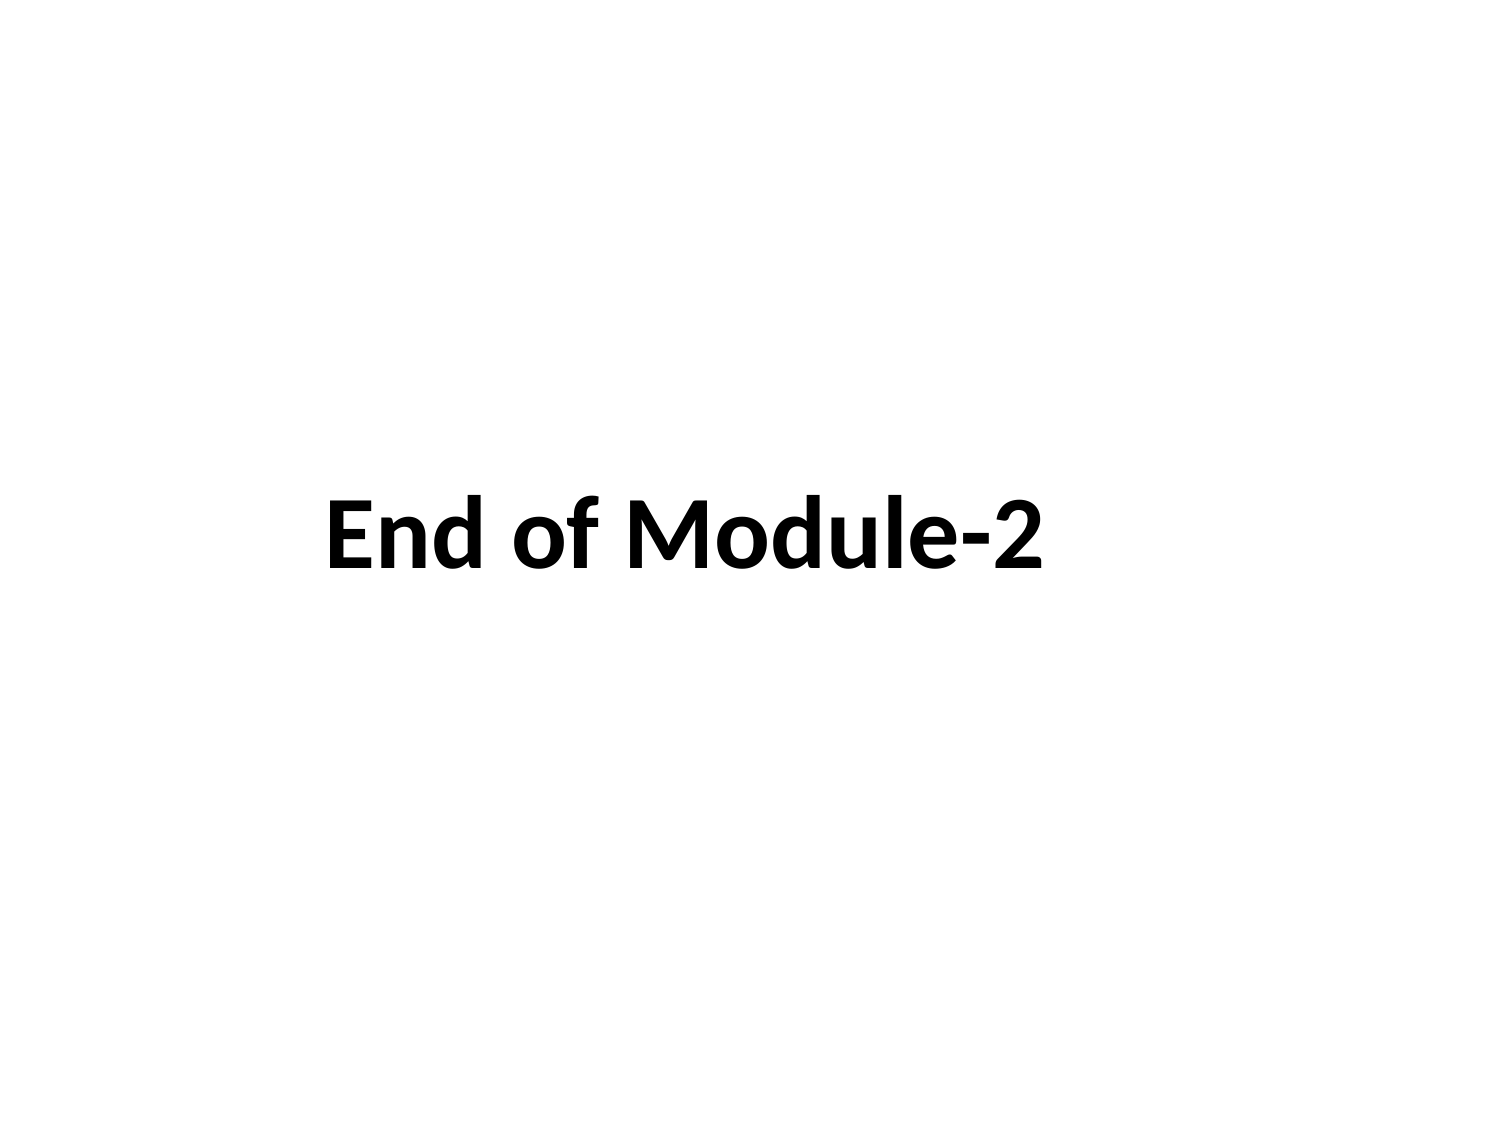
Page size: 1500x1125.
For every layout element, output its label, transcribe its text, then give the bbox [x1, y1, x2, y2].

list End of Module-2 [75, 262, 1425, 1005]
